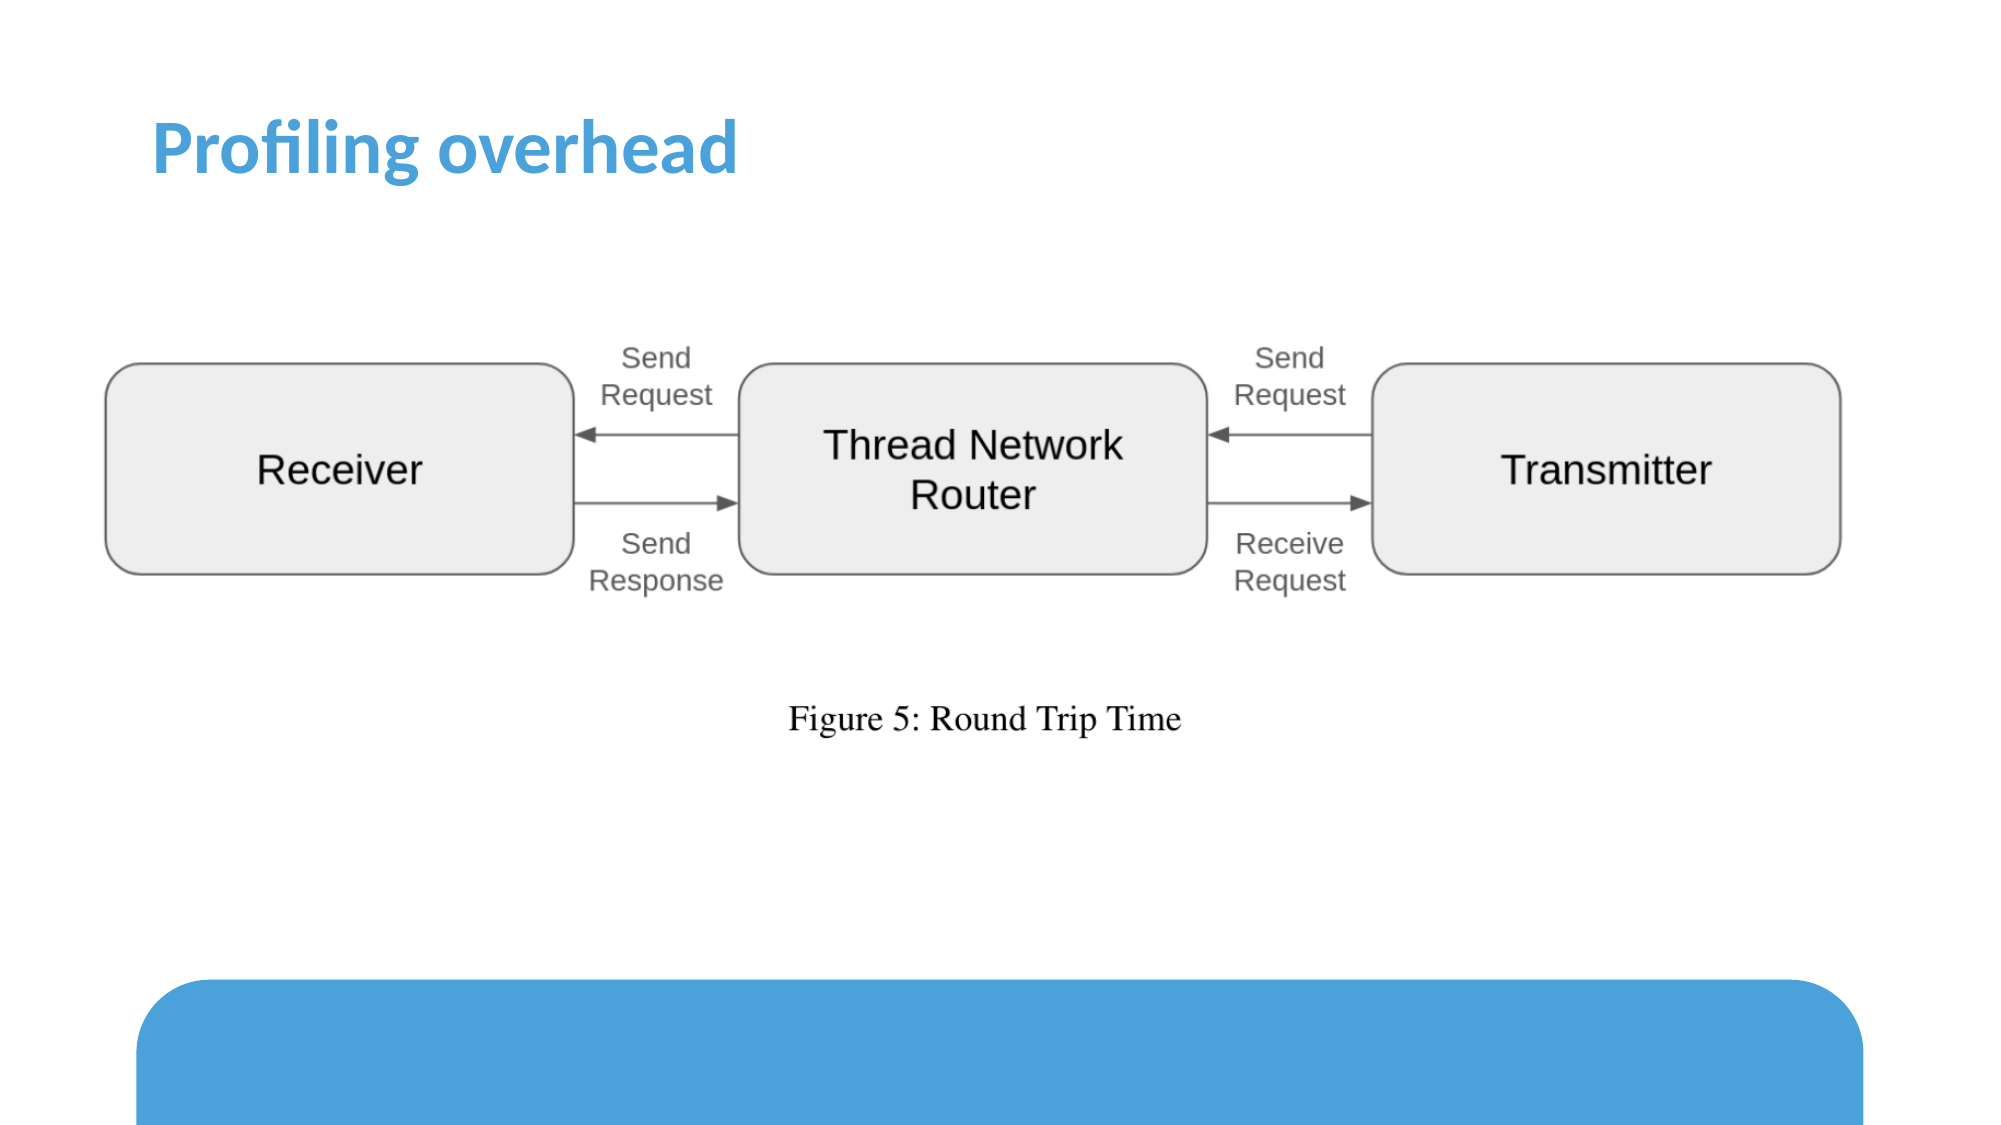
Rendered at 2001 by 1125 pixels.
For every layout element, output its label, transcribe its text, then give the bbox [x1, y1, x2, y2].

picture [24, 279, 1976, 761]
title Profiling overhead [137, 59, 1863, 238]
